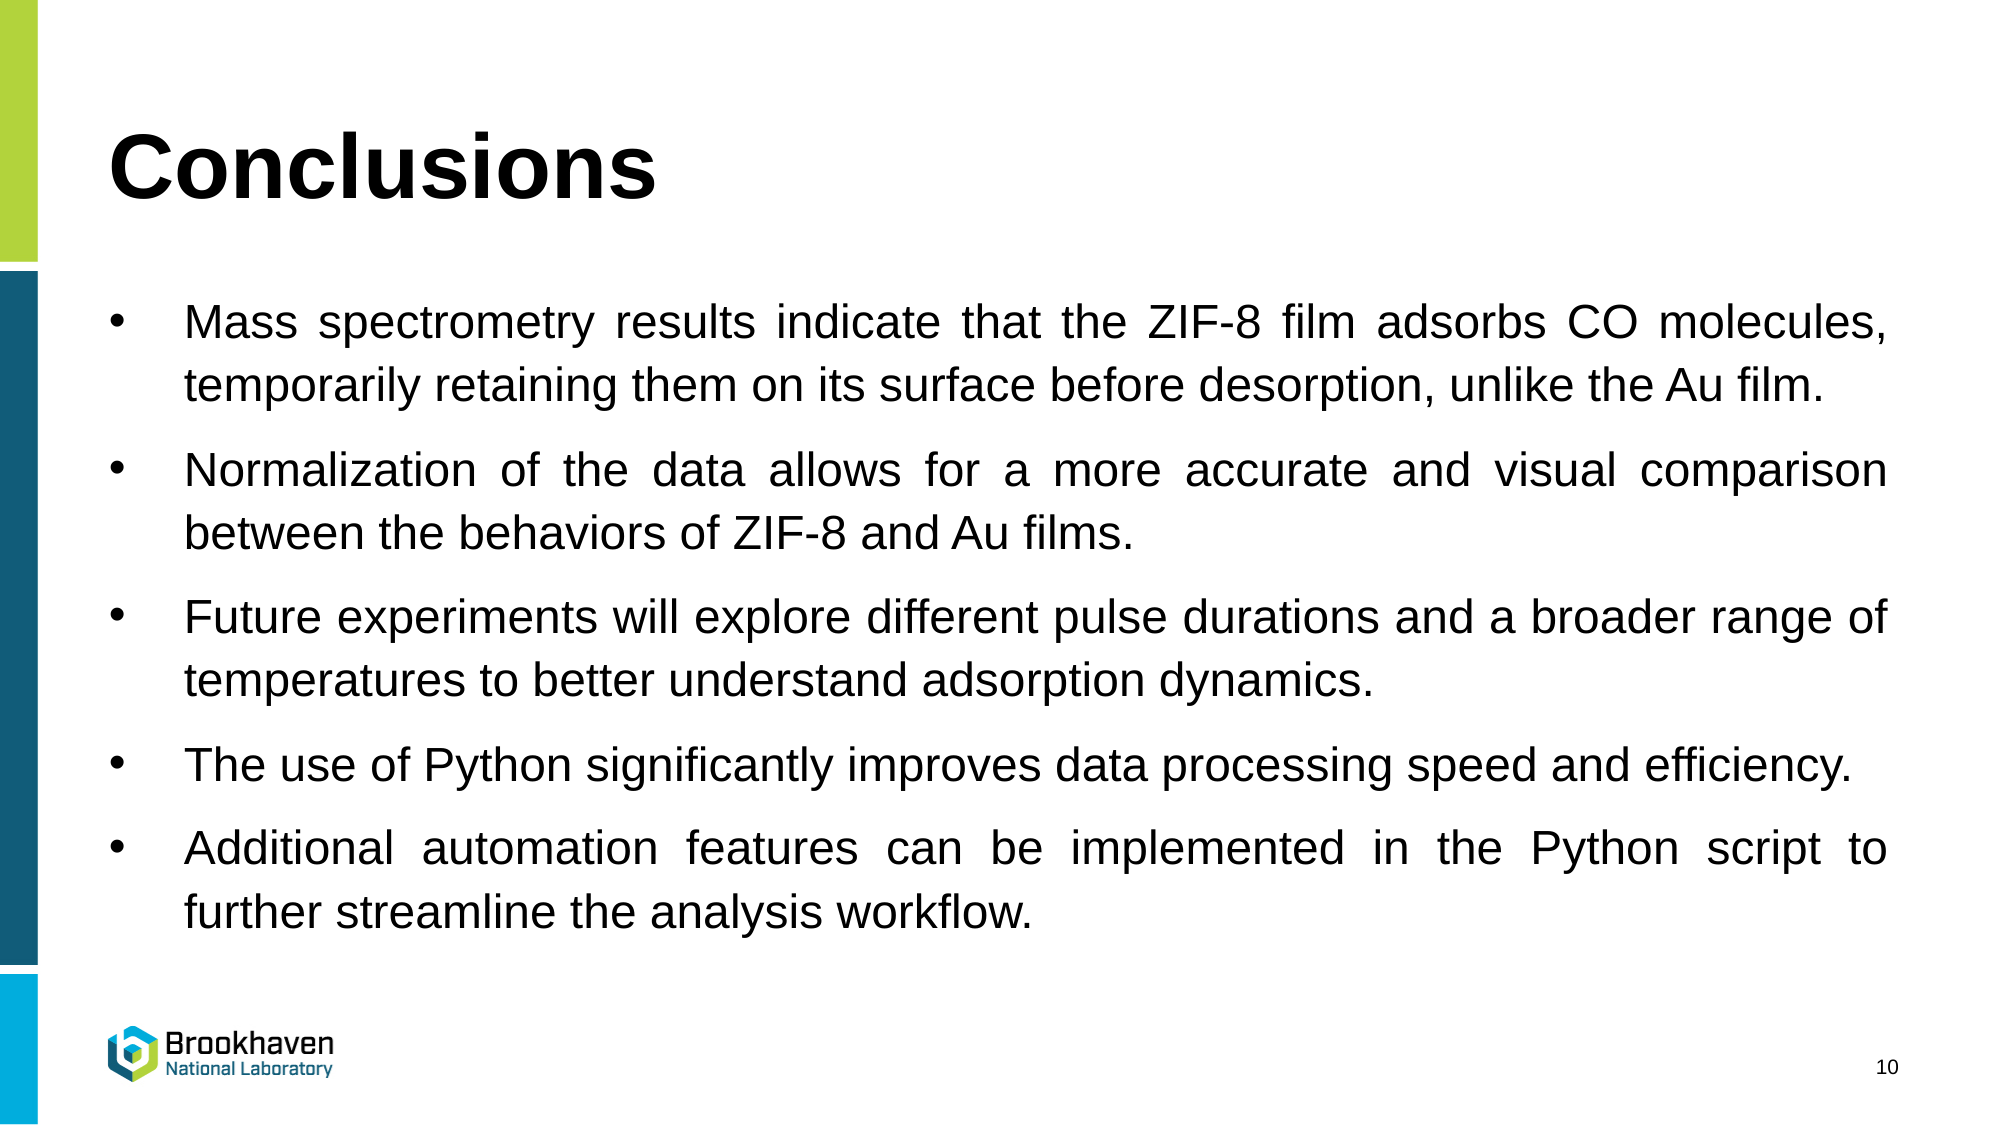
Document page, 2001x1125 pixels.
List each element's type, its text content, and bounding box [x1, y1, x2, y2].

list Mass spectrometry results indicate that the ZIF-8 film adsorbs CO molecules, temporarily retaining them on its surface before desorption, unlike the Au film. Normalization of the data allows for a more accurate and visual comparison between the behaviors of ZIF-8 and Au films. Future experiments will explore different pulse durations and a broader range of temperatures to better understand adsorption dynamics. The use of Python significantly improves data processing speed and efficiency. Additional automation features can be implemented in the Python script to further streamline the analysis workflow. [93, 277, 1907, 1002]
title Conclusions [93, 59, 1907, 277]
picture [0, 0, 2001, 1125]
slide_number 10 [1835, 1036, 1907, 1097]
